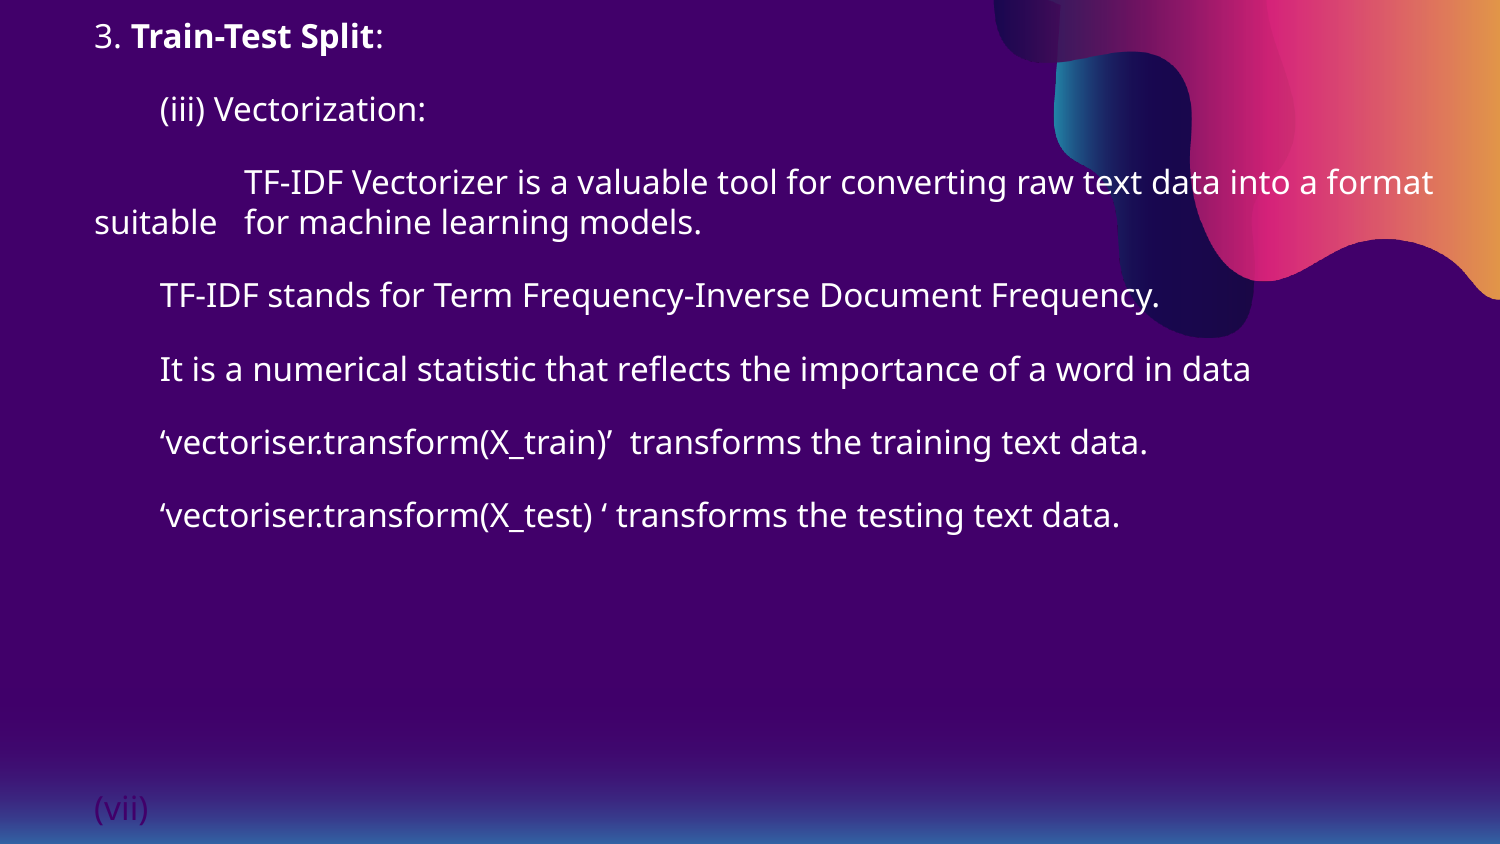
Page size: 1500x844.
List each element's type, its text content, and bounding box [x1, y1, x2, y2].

subtitle 3. Train-Test Split: (iii) Vectorization: TF-IDF Vectorizer is a valuable tool for converting raw text data into a format suitable for machine learning models. TF-IDF stands for Term Frequency-Inverse Document Frequency. It is a numerical statistic that reflects the importance of a word in data ‘vectoriser.transform(X_train)’ transforms the training text data. ‘vectoriser.transform(X_test) ‘ transforms the testing text data. [0, 0, 1500, 844]
